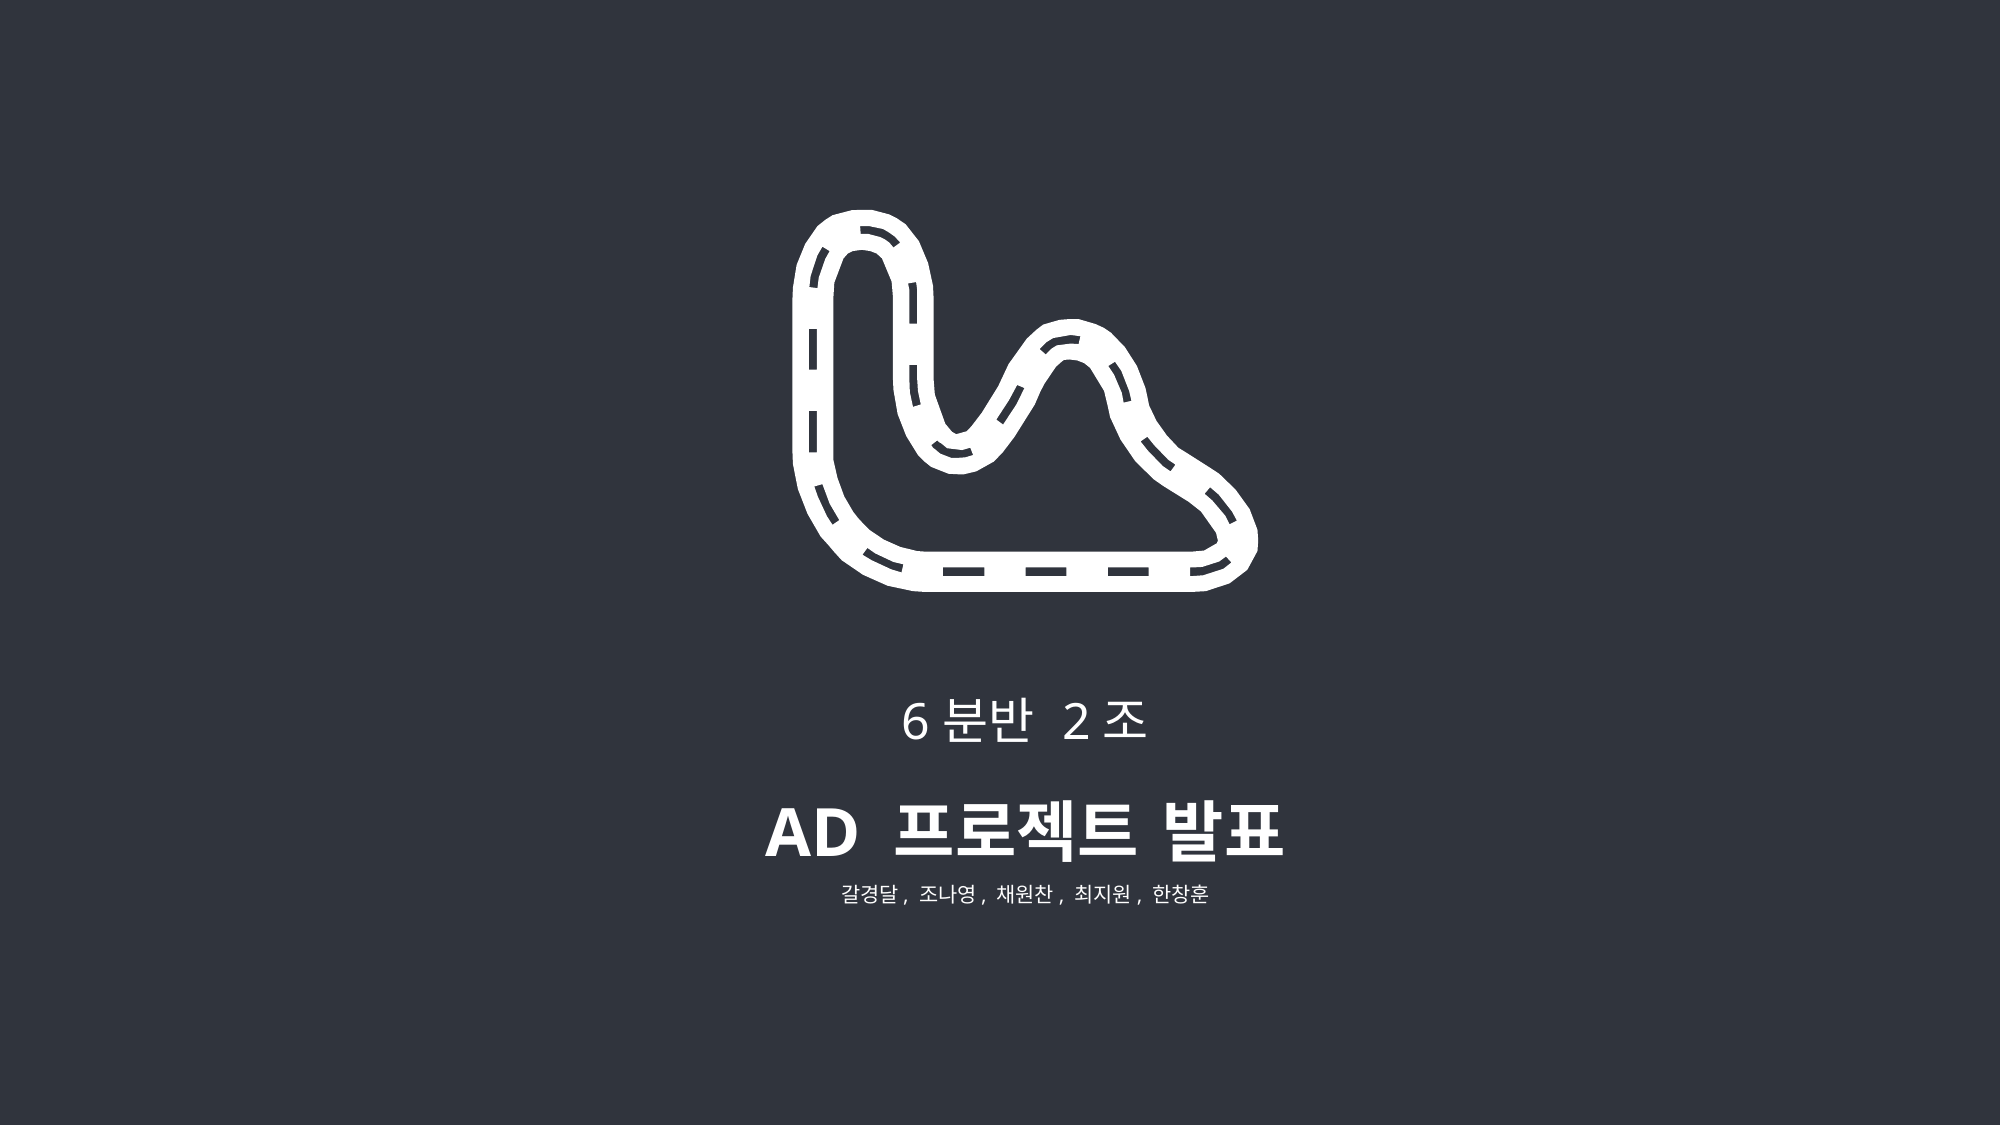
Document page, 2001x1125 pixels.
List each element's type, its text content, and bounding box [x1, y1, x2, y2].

text_box [792, 209, 1259, 592]
text_box 6분반 2조 AD 프로젝트 발표 갈경달, 조나영, 채원찬, 최지원, 한창훈 [675, 652, 1376, 915]
